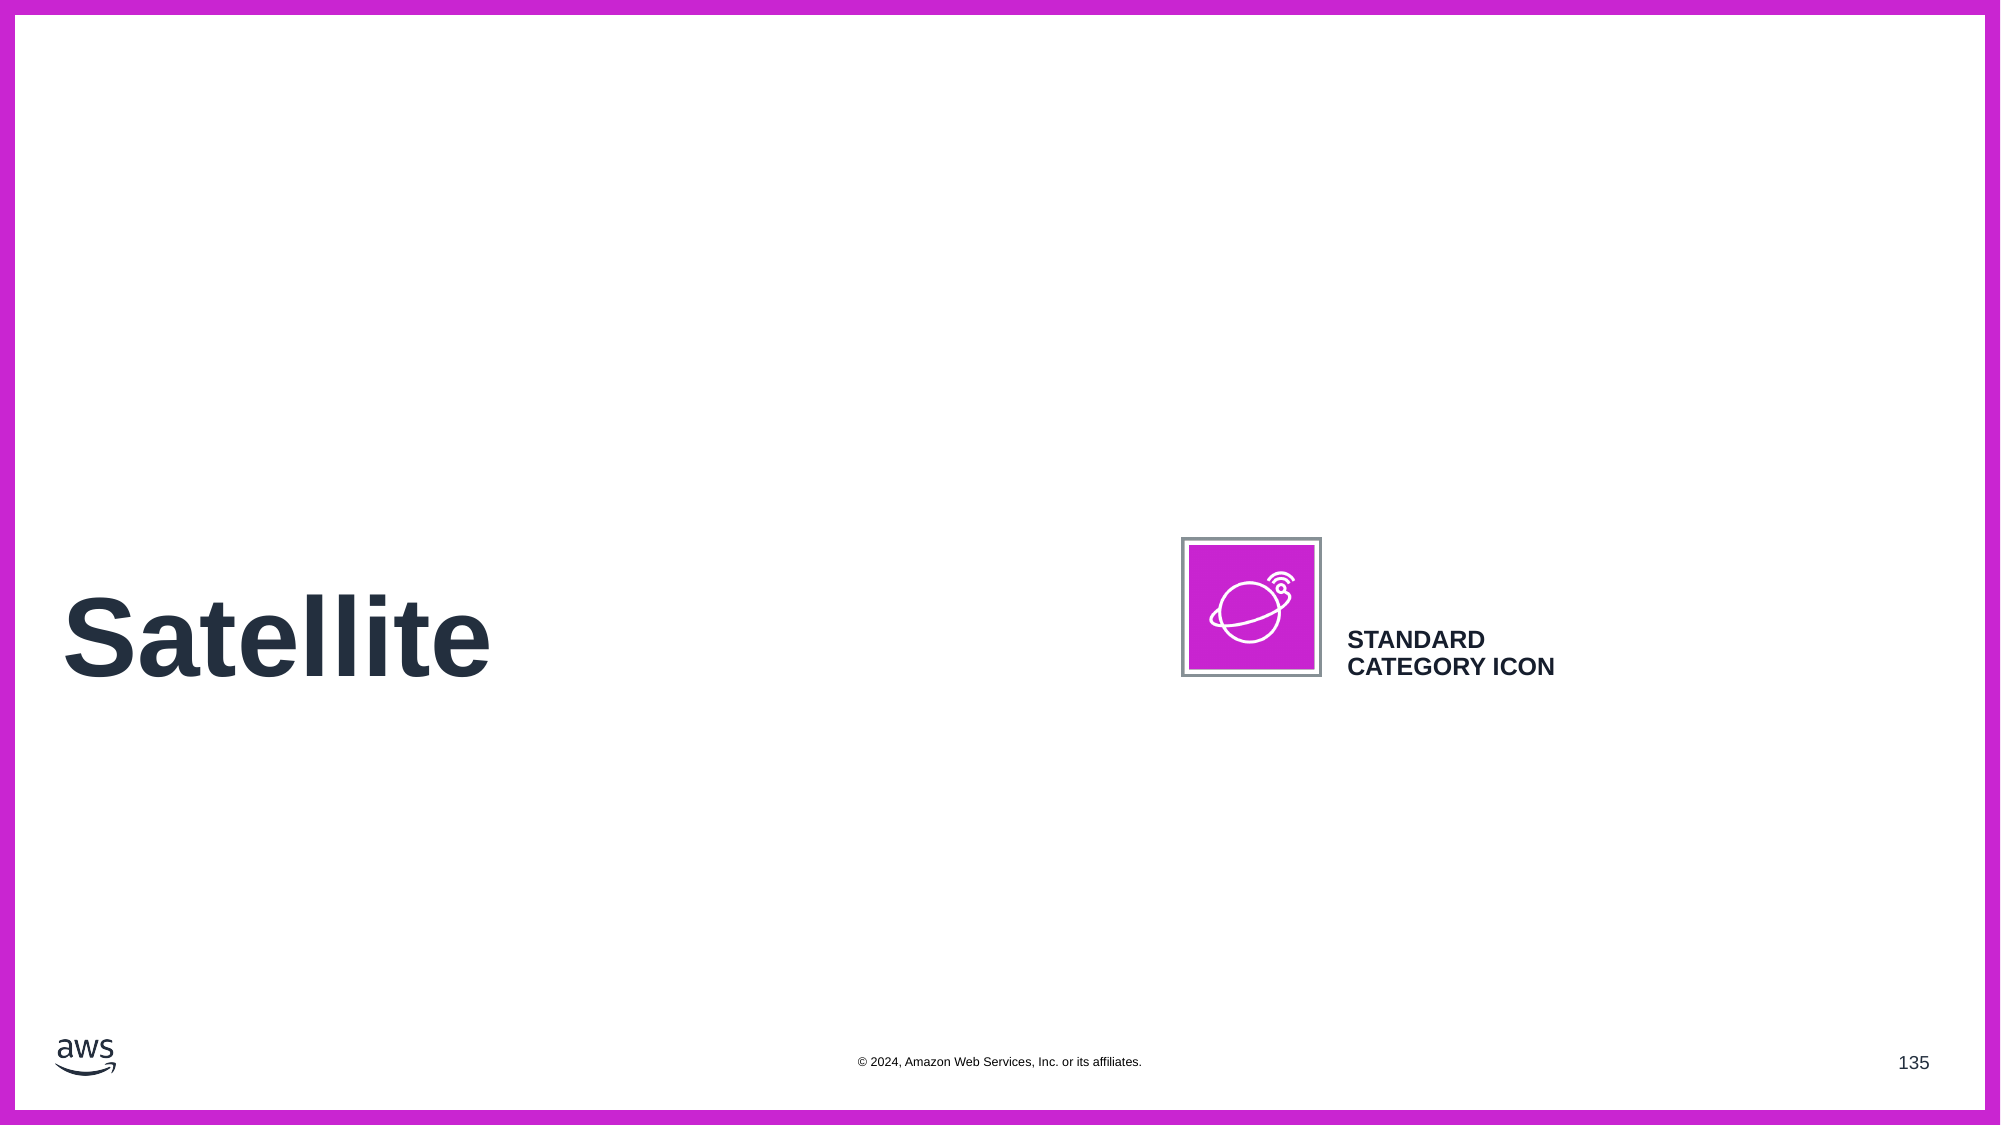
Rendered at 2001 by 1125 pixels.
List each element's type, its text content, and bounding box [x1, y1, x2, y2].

picture [55, 1039, 116, 1076]
picture [1181, 537, 1322, 677]
slide_number 135 [1494, 1031, 1945, 1092]
footer © 2024, Amazon Web Services, Inc. or its affiliates. [662, 1031, 1338, 1092]
title Satellite [47, 339, 1393, 709]
text_box STANDARD CATEGORY ICON [1332, 541, 1780, 689]
